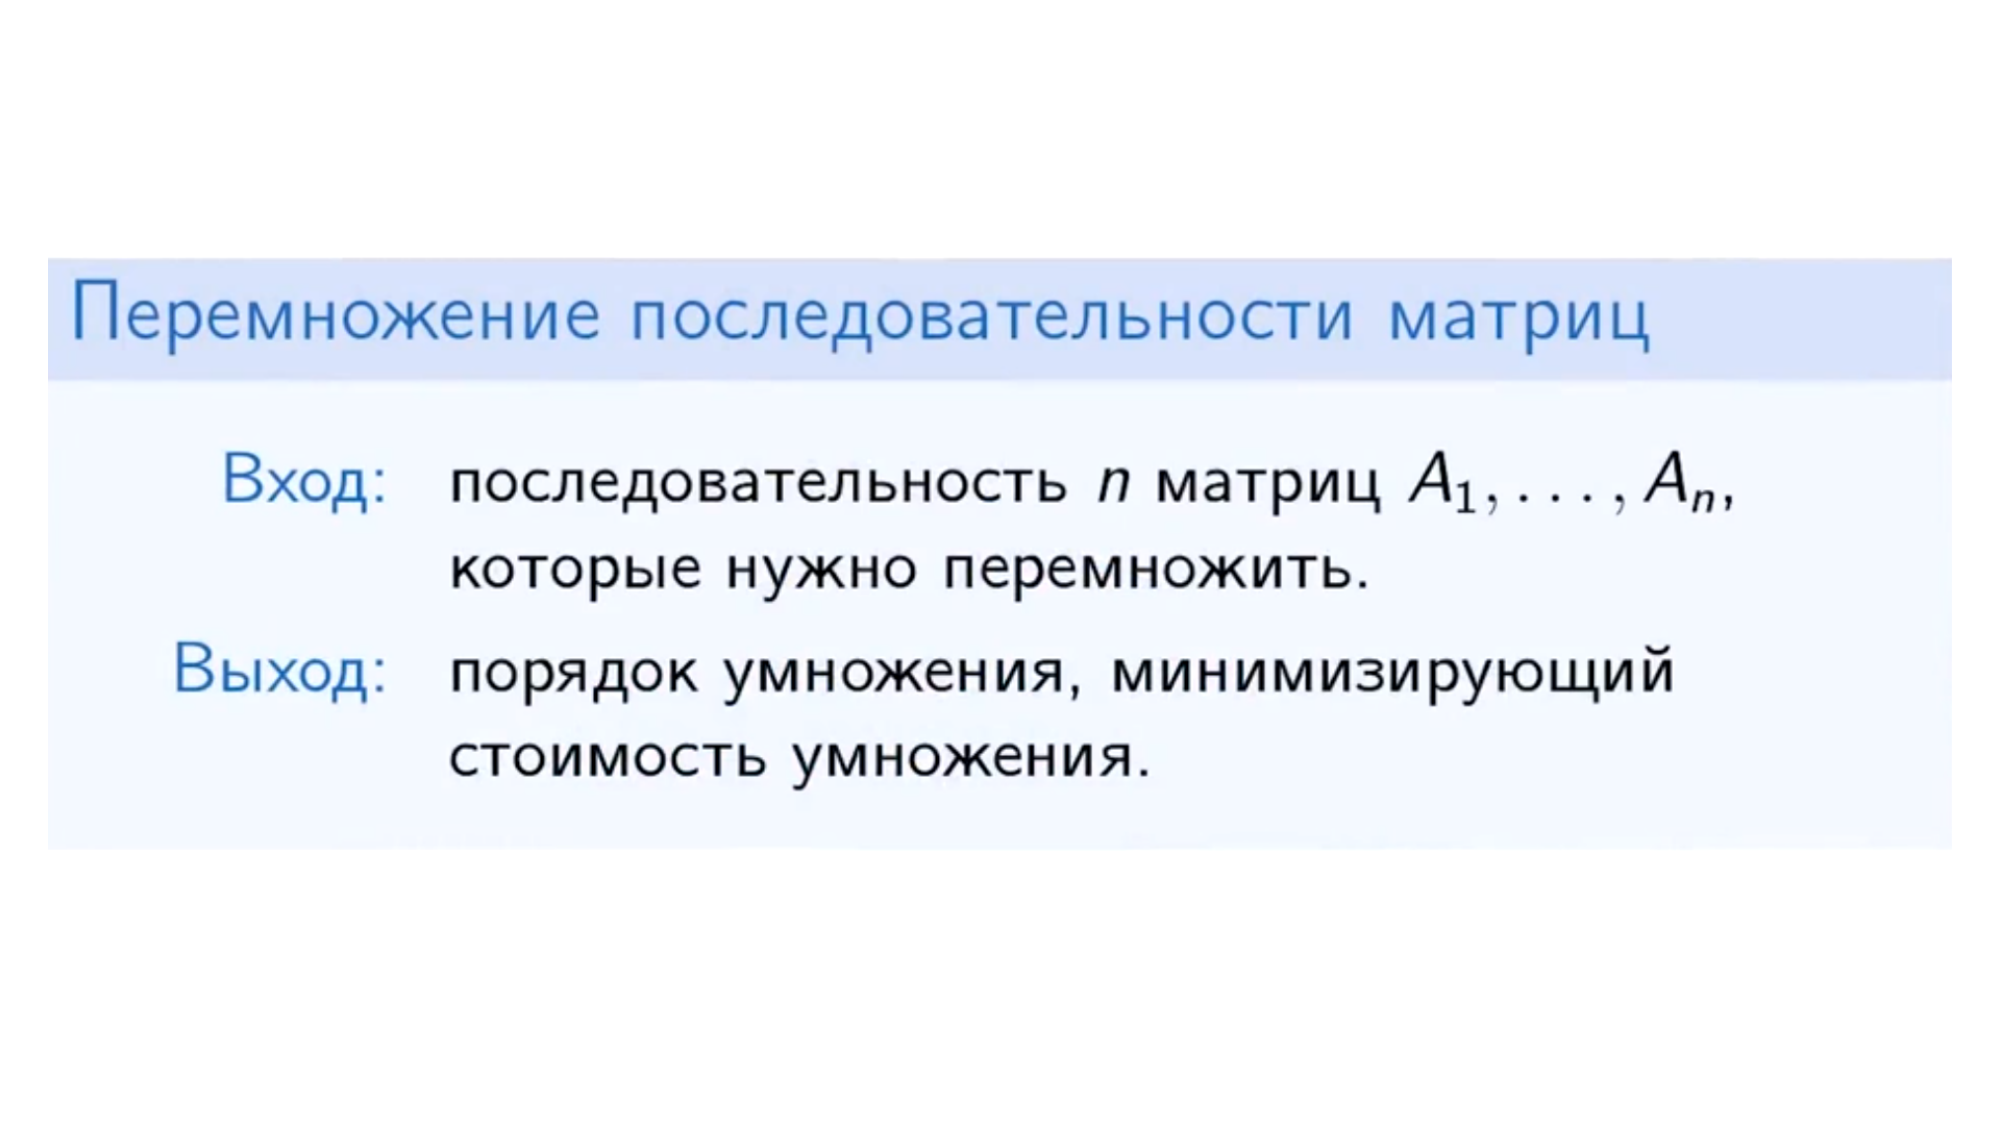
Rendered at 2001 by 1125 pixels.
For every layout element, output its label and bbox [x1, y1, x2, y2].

picture [48, 256, 1952, 855]
